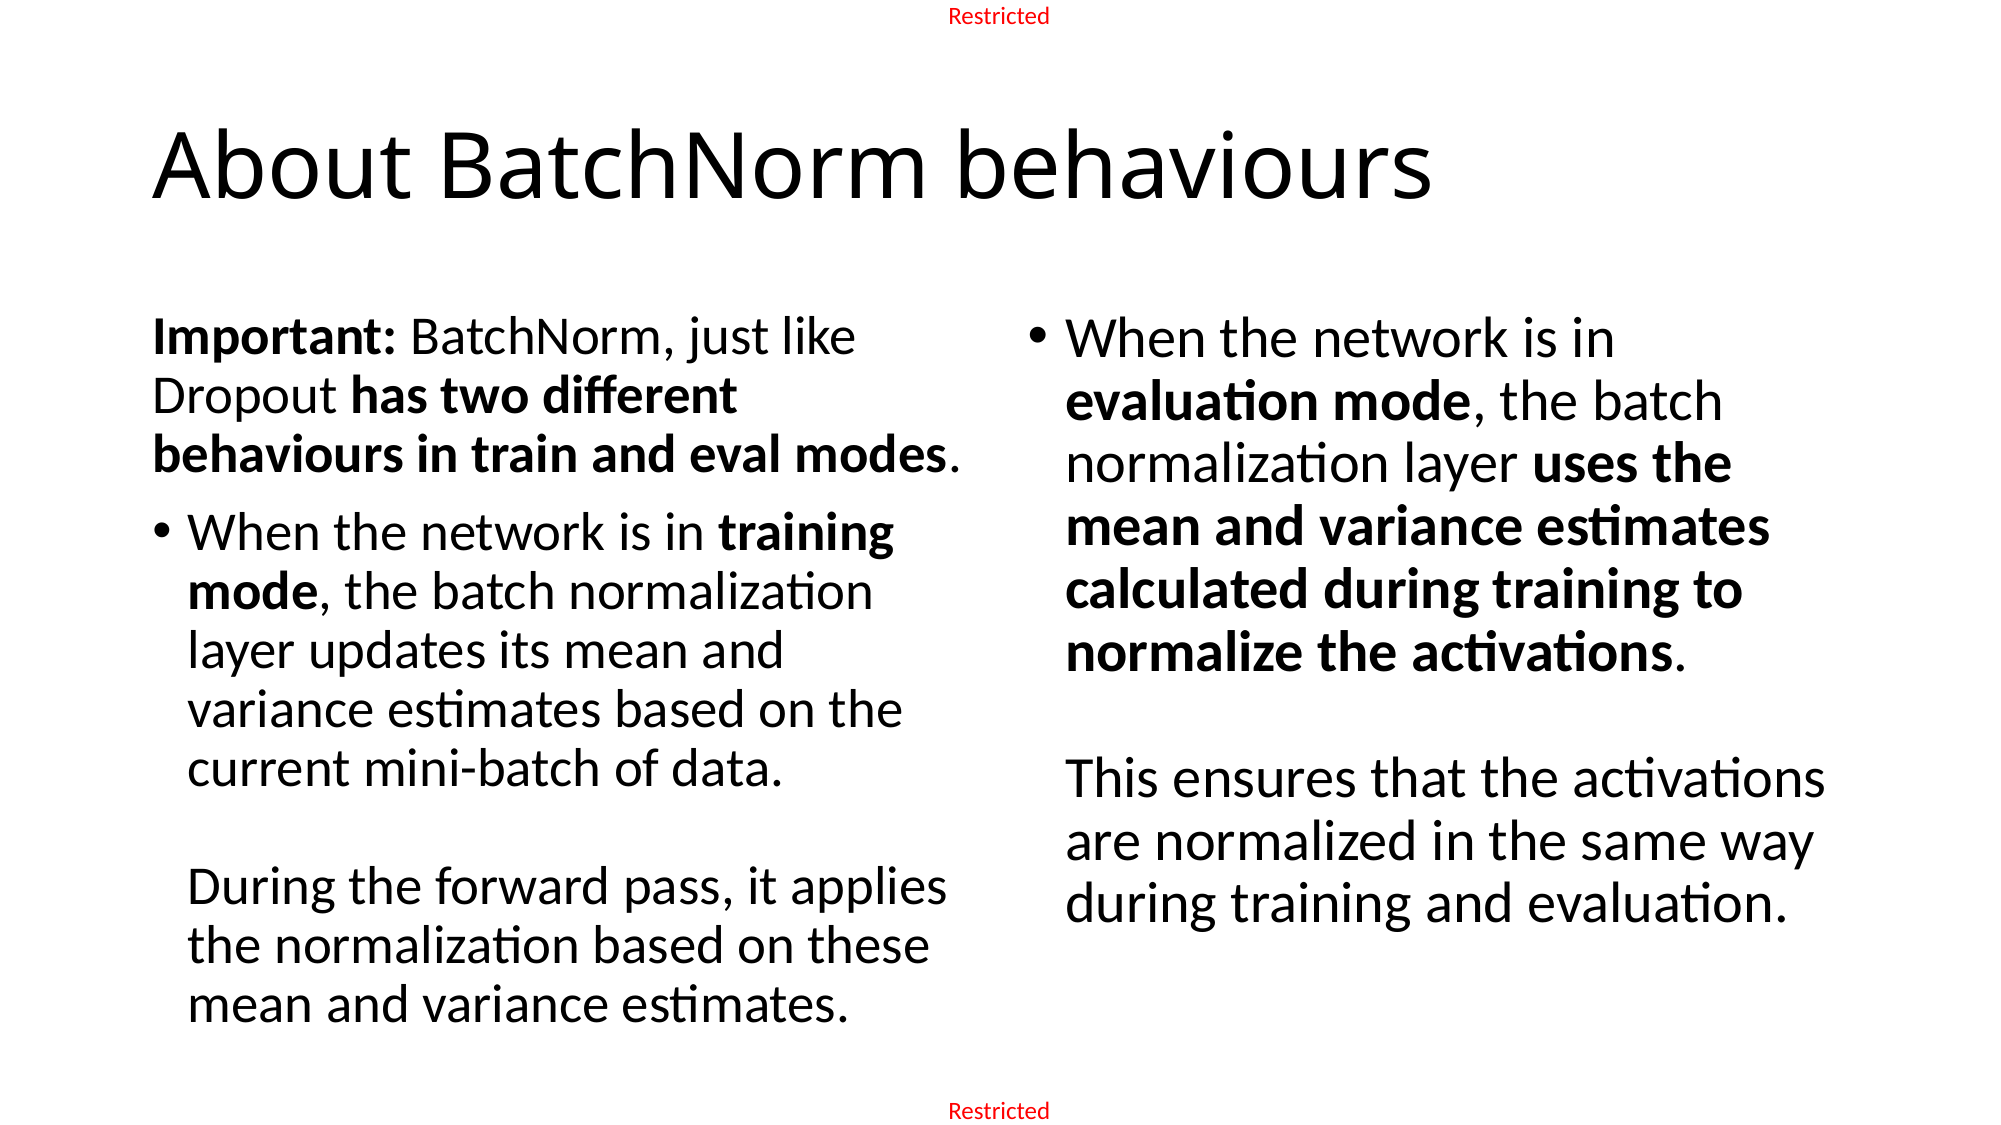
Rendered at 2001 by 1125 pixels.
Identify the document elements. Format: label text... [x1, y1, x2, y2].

list Important: BatchNorm, just like Dropout has two different behaviours in train and eval modes. When the network is in training mode, the batch normalization layer updates its mean and variance estimates based on the current mini-batch of data. During the forward pass, it applies the normalization based on these mean and variance estimates. [137, 299, 988, 1125]
list When the network is in evaluation mode, the batch normalization layer uses the mean and variance estimates calculated during training to normalize the activations. This ensures that the activations are normalized in the same way during training and evaluation. [1012, 299, 1863, 1125]
title About BatchNorm behaviours [137, 59, 1863, 278]
